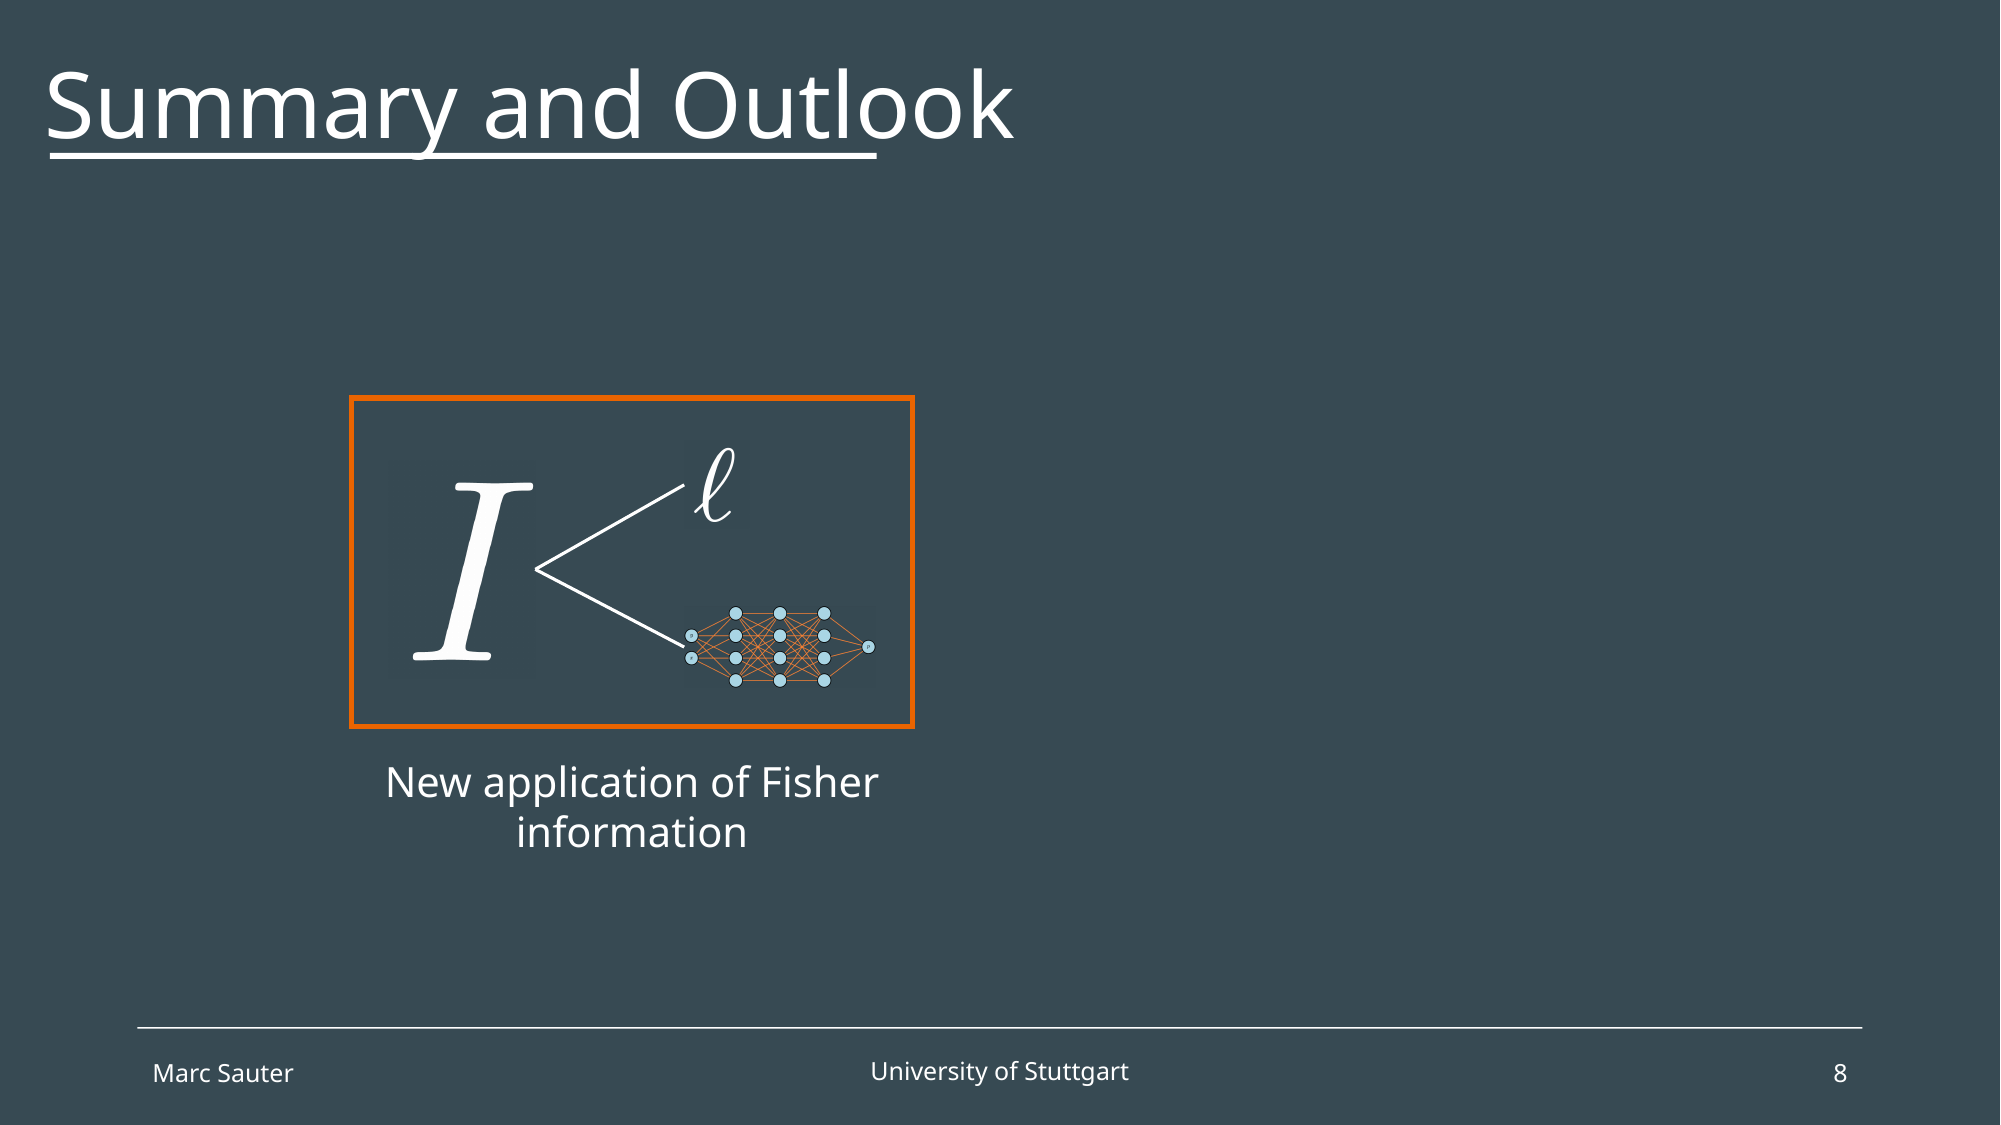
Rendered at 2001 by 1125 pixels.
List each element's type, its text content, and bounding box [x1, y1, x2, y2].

text_box [350, 396, 914, 728]
title Summary and Outlook [29, 0, 1755, 218]
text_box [388, 440, 877, 689]
text_box New application of Fisher information [351, 748, 913, 863]
footer University of Stuttgart [662, 1042, 1338, 1103]
slide_number Marc Sauter [137, 1042, 588, 1103]
slide_number 8 [1412, 1042, 1863, 1103]
text_box [48, 151, 878, 160]
